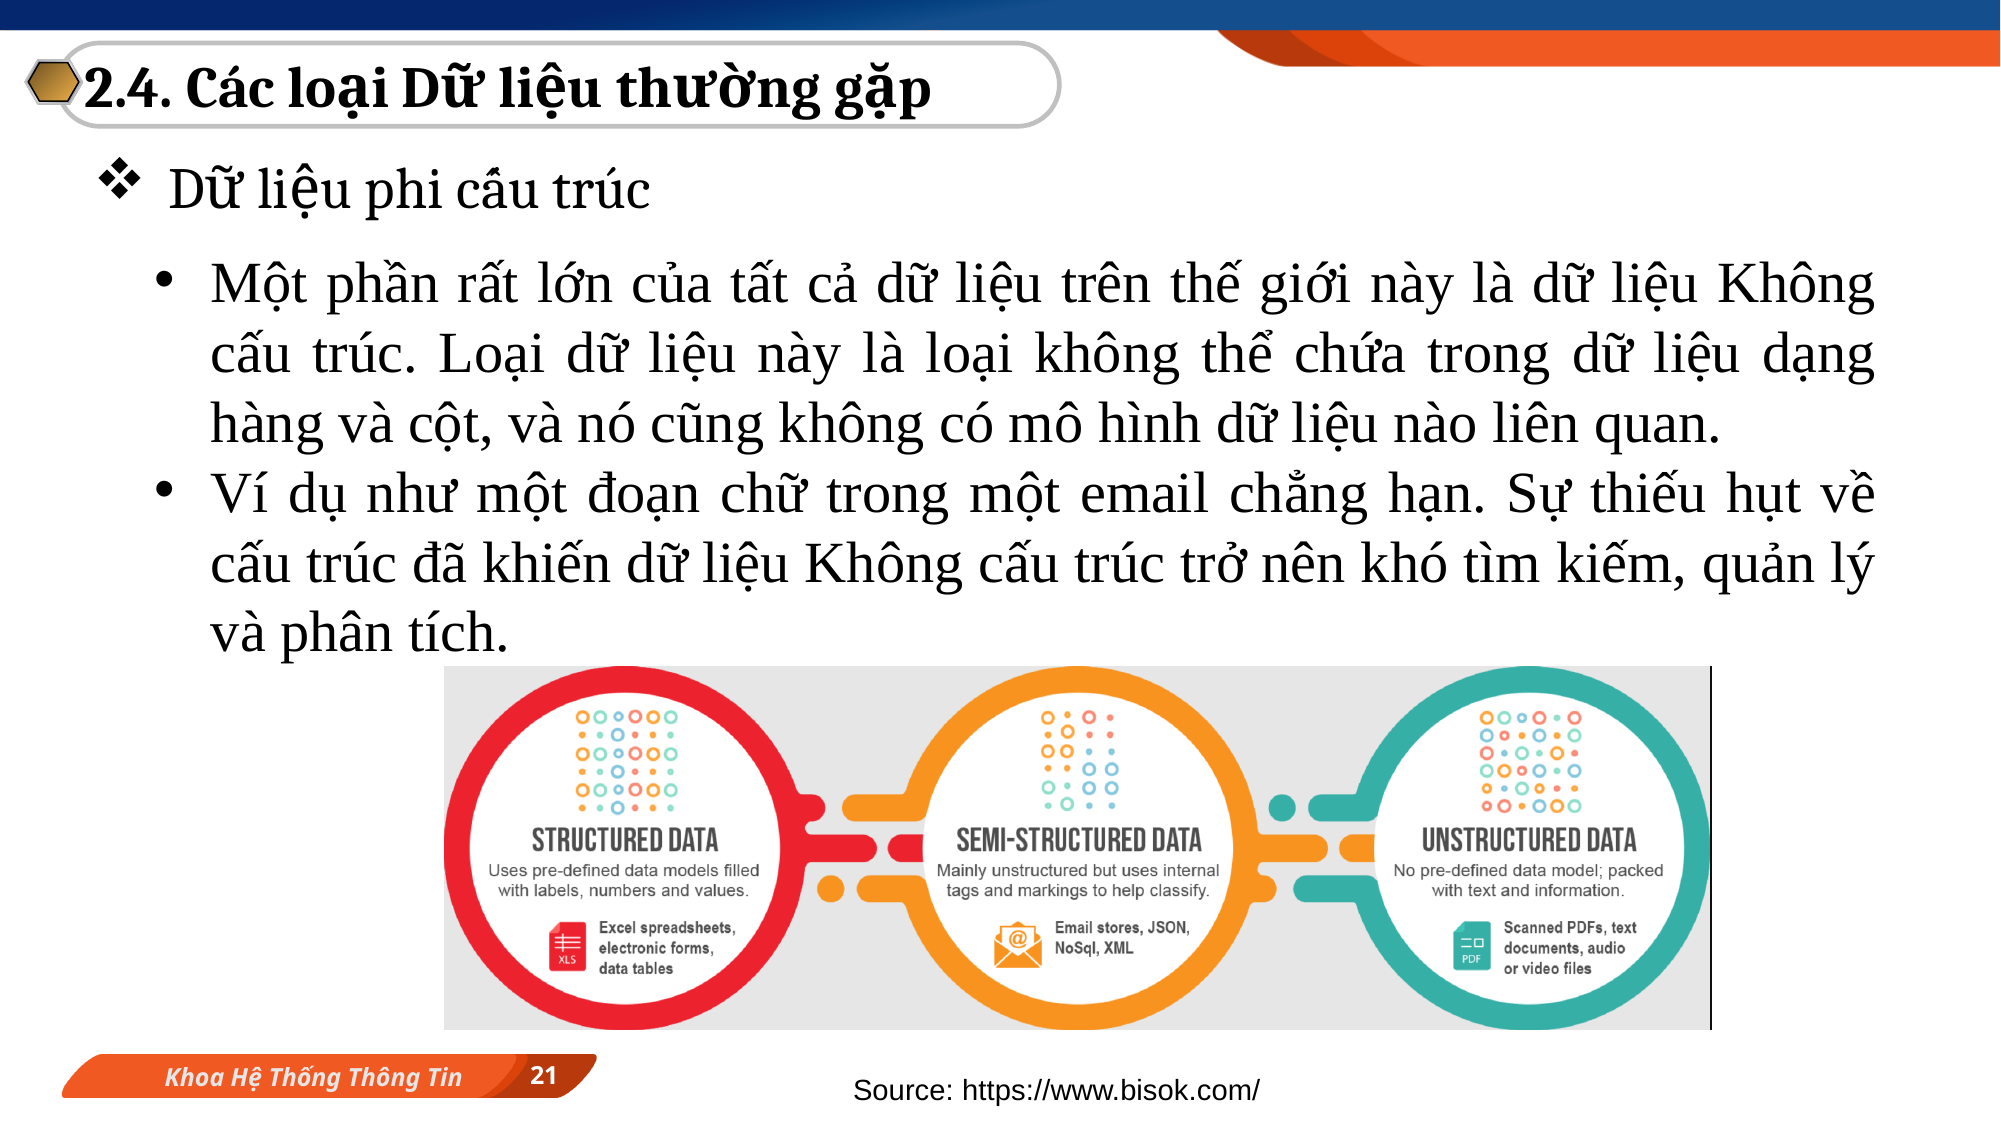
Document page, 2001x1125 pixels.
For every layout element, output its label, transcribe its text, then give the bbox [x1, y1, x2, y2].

text_box Dữ liệu phi cấu trúc [78, 143, 1954, 1005]
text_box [24, 42, 1060, 127]
picture [34, 666, 1713, 1125]
text_box Source: https://www.bisok.com/ [838, 1063, 1276, 1114]
slide_number 21 [508, 1046, 574, 1106]
picture [0, 0, 2001, 71]
text_box Một phần rất lớn của tất cả dữ liệu trên thế giới này là dữ liệu Không cấu trúc. Loại dữ liệu này là loại không thể chứa trong dữ liệu dạng hàng và cột, và nó cũng không có mô hình dữ liệu nào liên quan. Ví dụ như một đoạn chữ trong một email chẳng hạn. Sự thiếu hụt về cấu trúc đã khiến dữ liệu Không cấu trúc trở nên khó tìm kiếm, quản lý và phân tích. [139, 236, 1893, 671]
footer Khoa Hệ Thống Thông Tin [119, 1054, 508, 1098]
